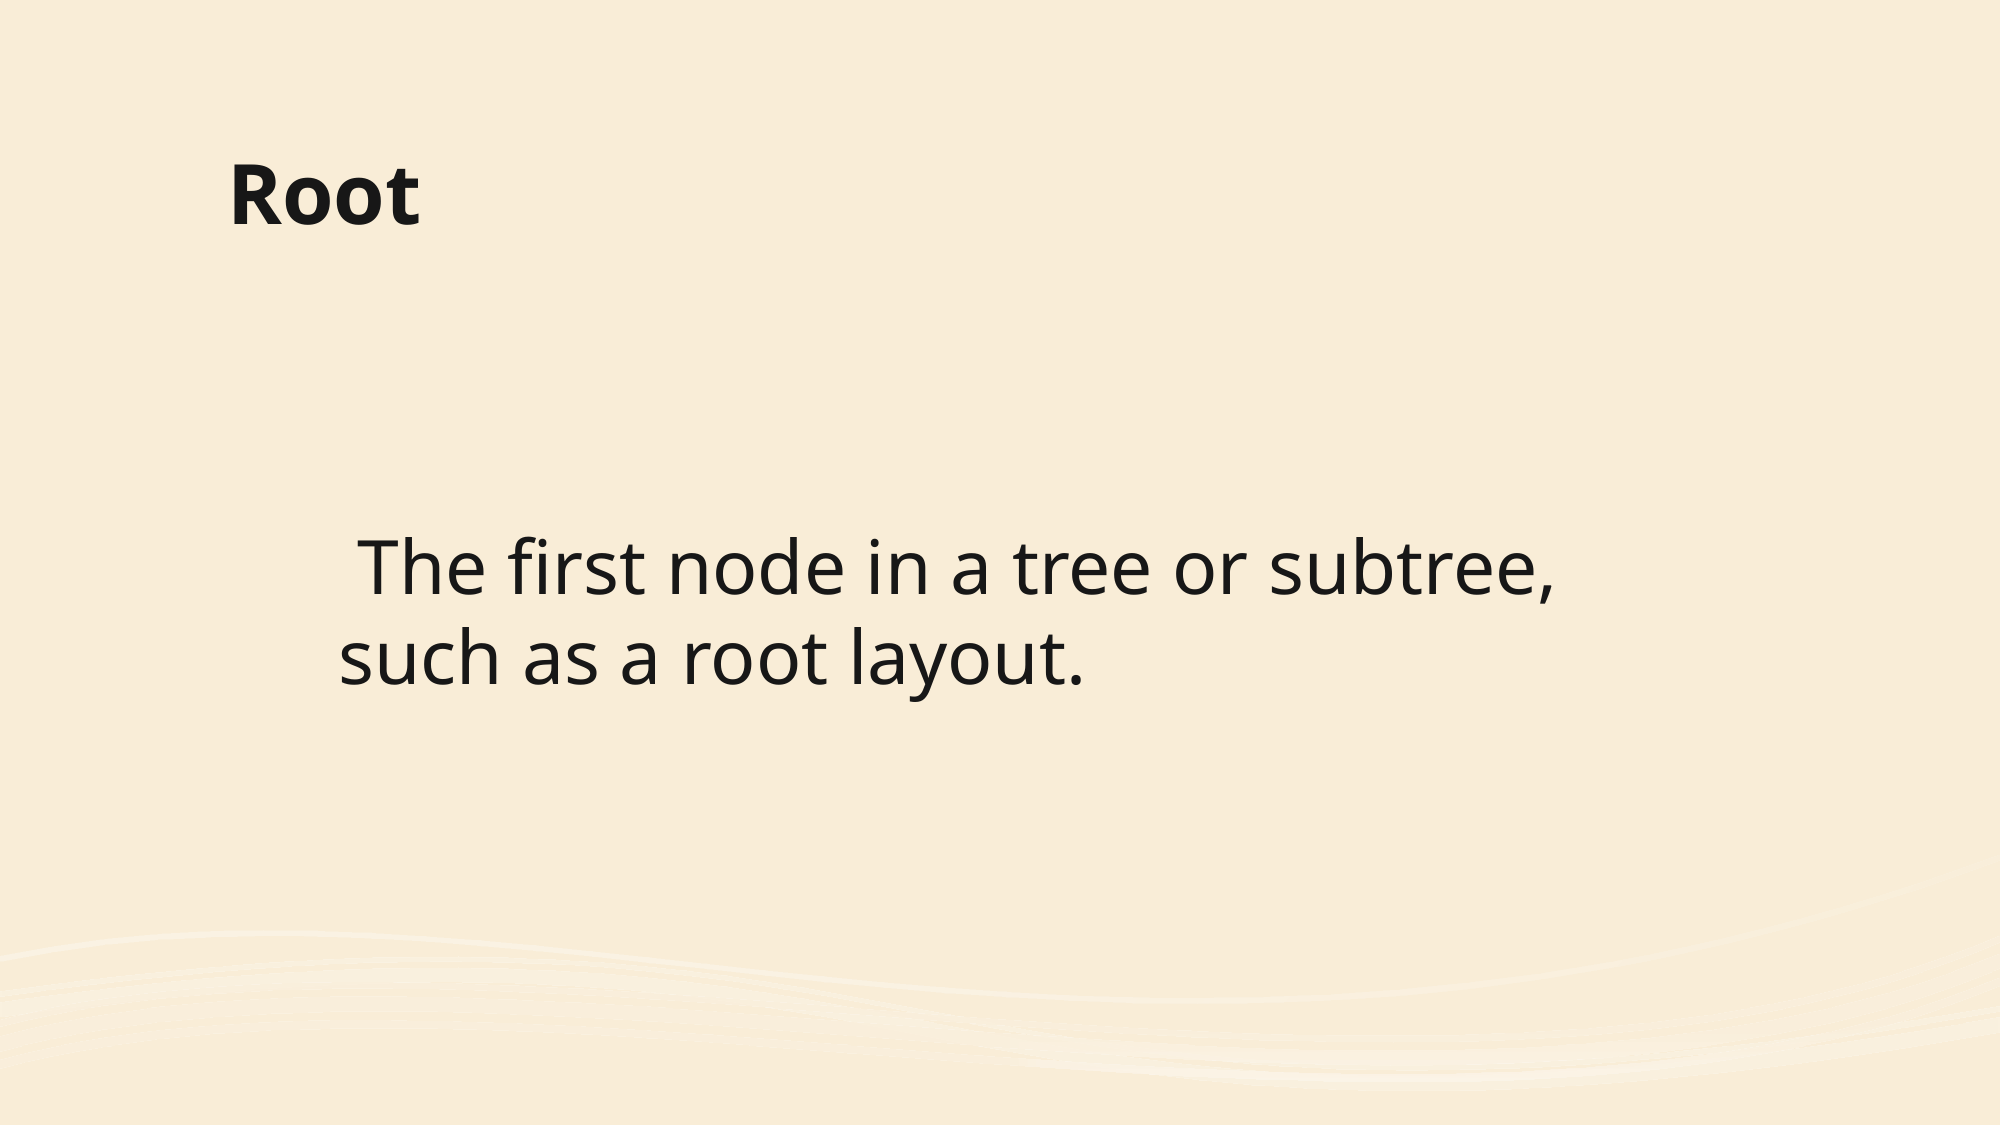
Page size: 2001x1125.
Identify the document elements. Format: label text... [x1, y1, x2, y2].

title Root [212, 50, 1788, 250]
text_box The first node in a tree or subtree, such as a root layout. [323, 511, 1592, 707]
